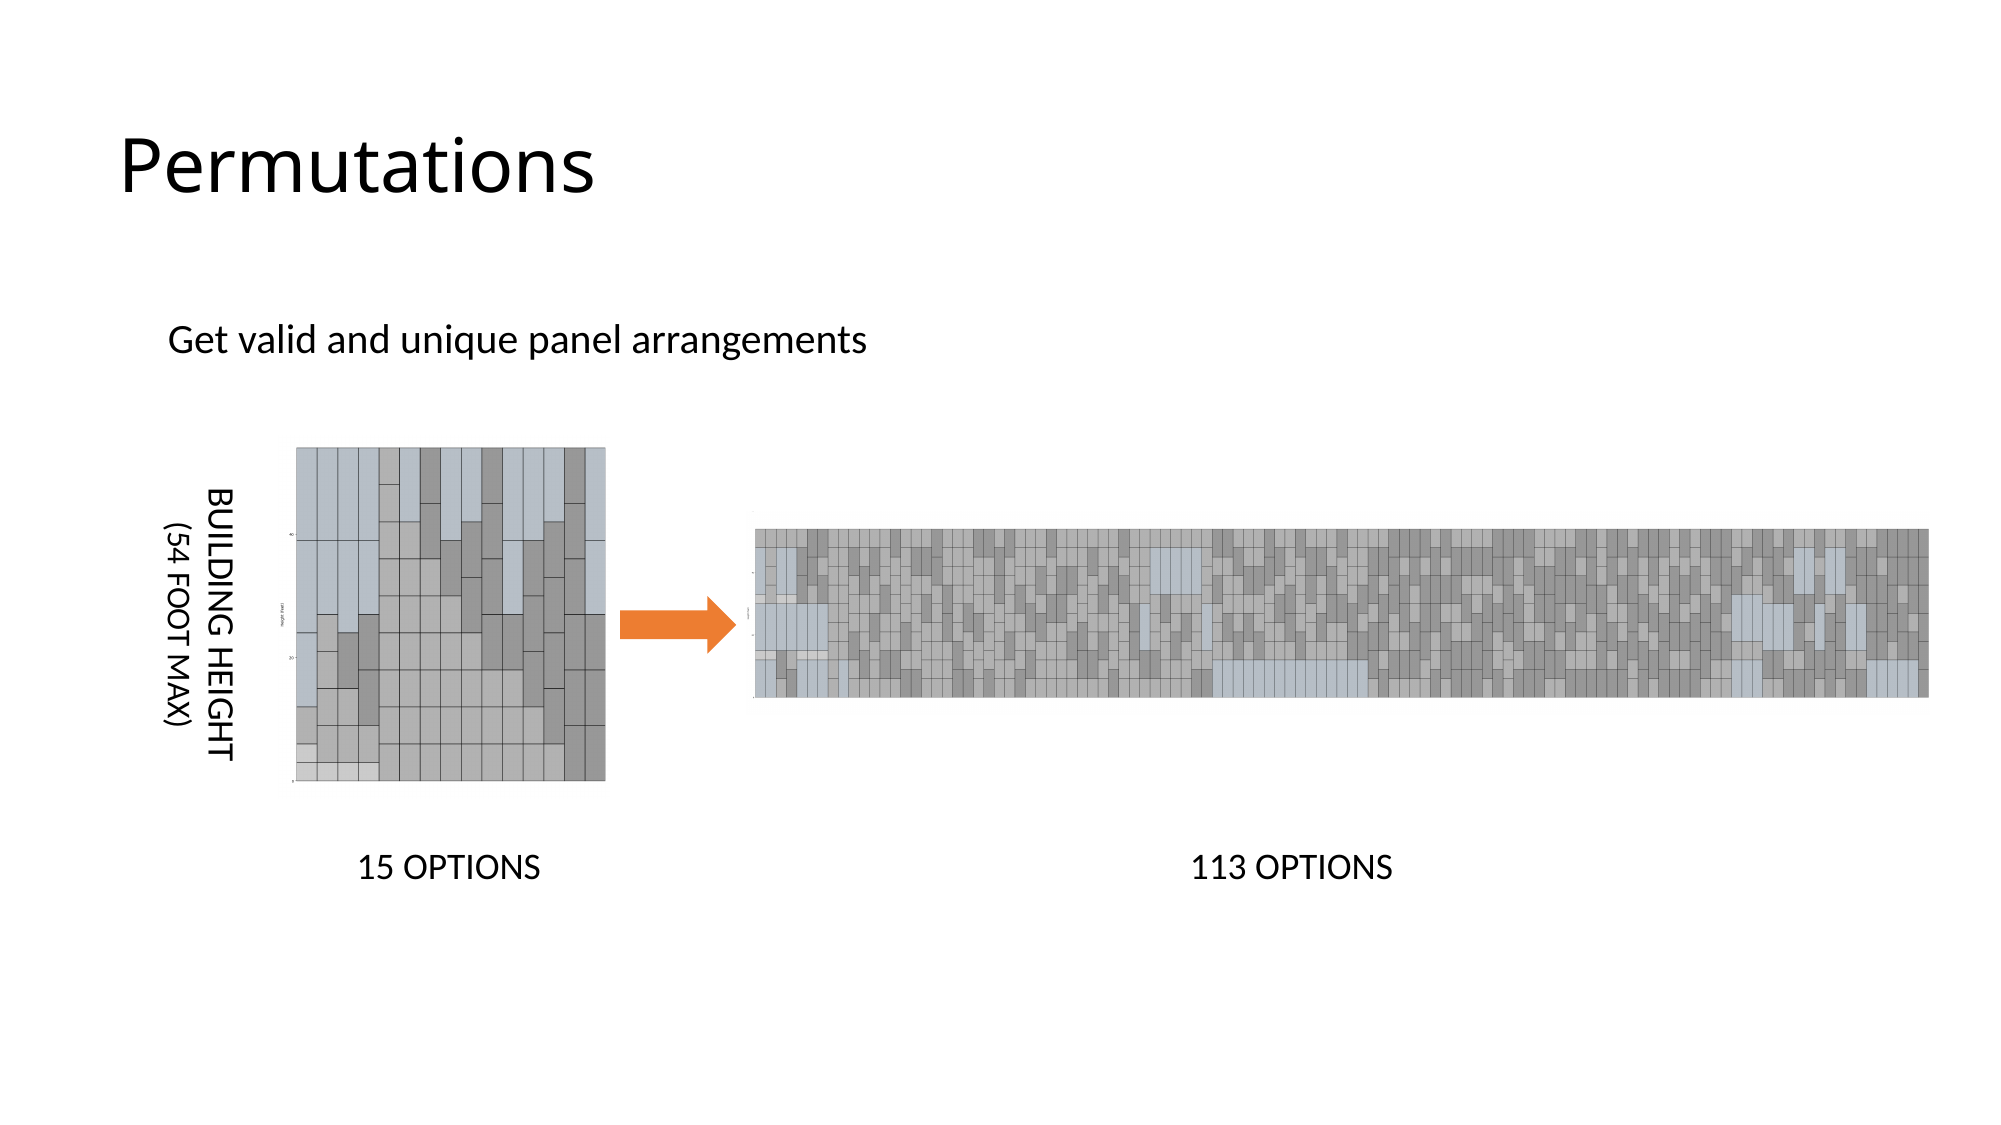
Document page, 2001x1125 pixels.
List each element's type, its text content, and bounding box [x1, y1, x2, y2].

picture [746, 511, 1930, 715]
title Permutations [103, 59, 1897, 278]
picture [278, 435, 610, 799]
text_box Get valid and unique panel arrangements [153, 304, 1179, 385]
text_box 15 OPTIONS [253, 834, 653, 911]
text_box 113 OPTIONS [1096, 834, 1496, 911]
text_box [618, 592, 739, 658]
text_box BUILDING HEIGHT (54 FOOT MAX) [137, 425, 254, 825]
